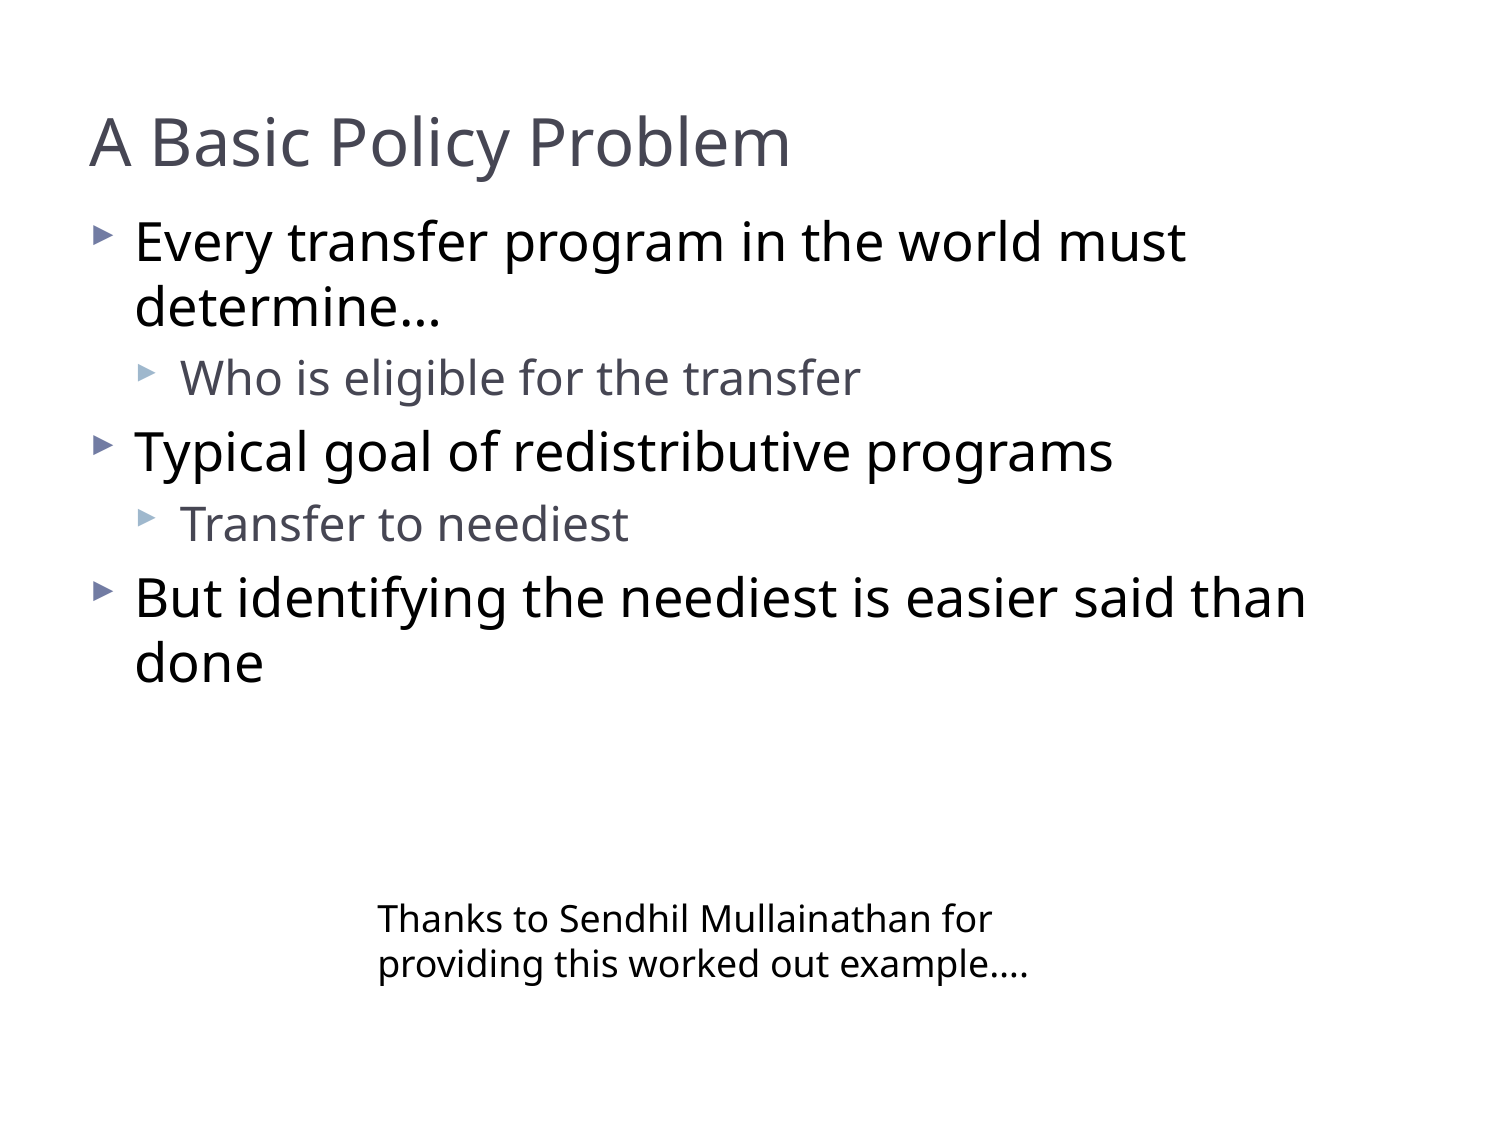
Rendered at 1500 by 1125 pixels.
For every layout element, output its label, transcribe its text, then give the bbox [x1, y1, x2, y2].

list Every transfer program in the world must determine… Who is eligible for the transfer Typical goal of redistributive programs Transfer to neediest But identifying the neediest is easier said than done [75, 200, 1425, 1010]
text_box Thanks to Sendhil Mullainathan for providing this worked out example…. [362, 887, 1163, 993]
title A Basic Policy Problem [75, 24, 1425, 188]
